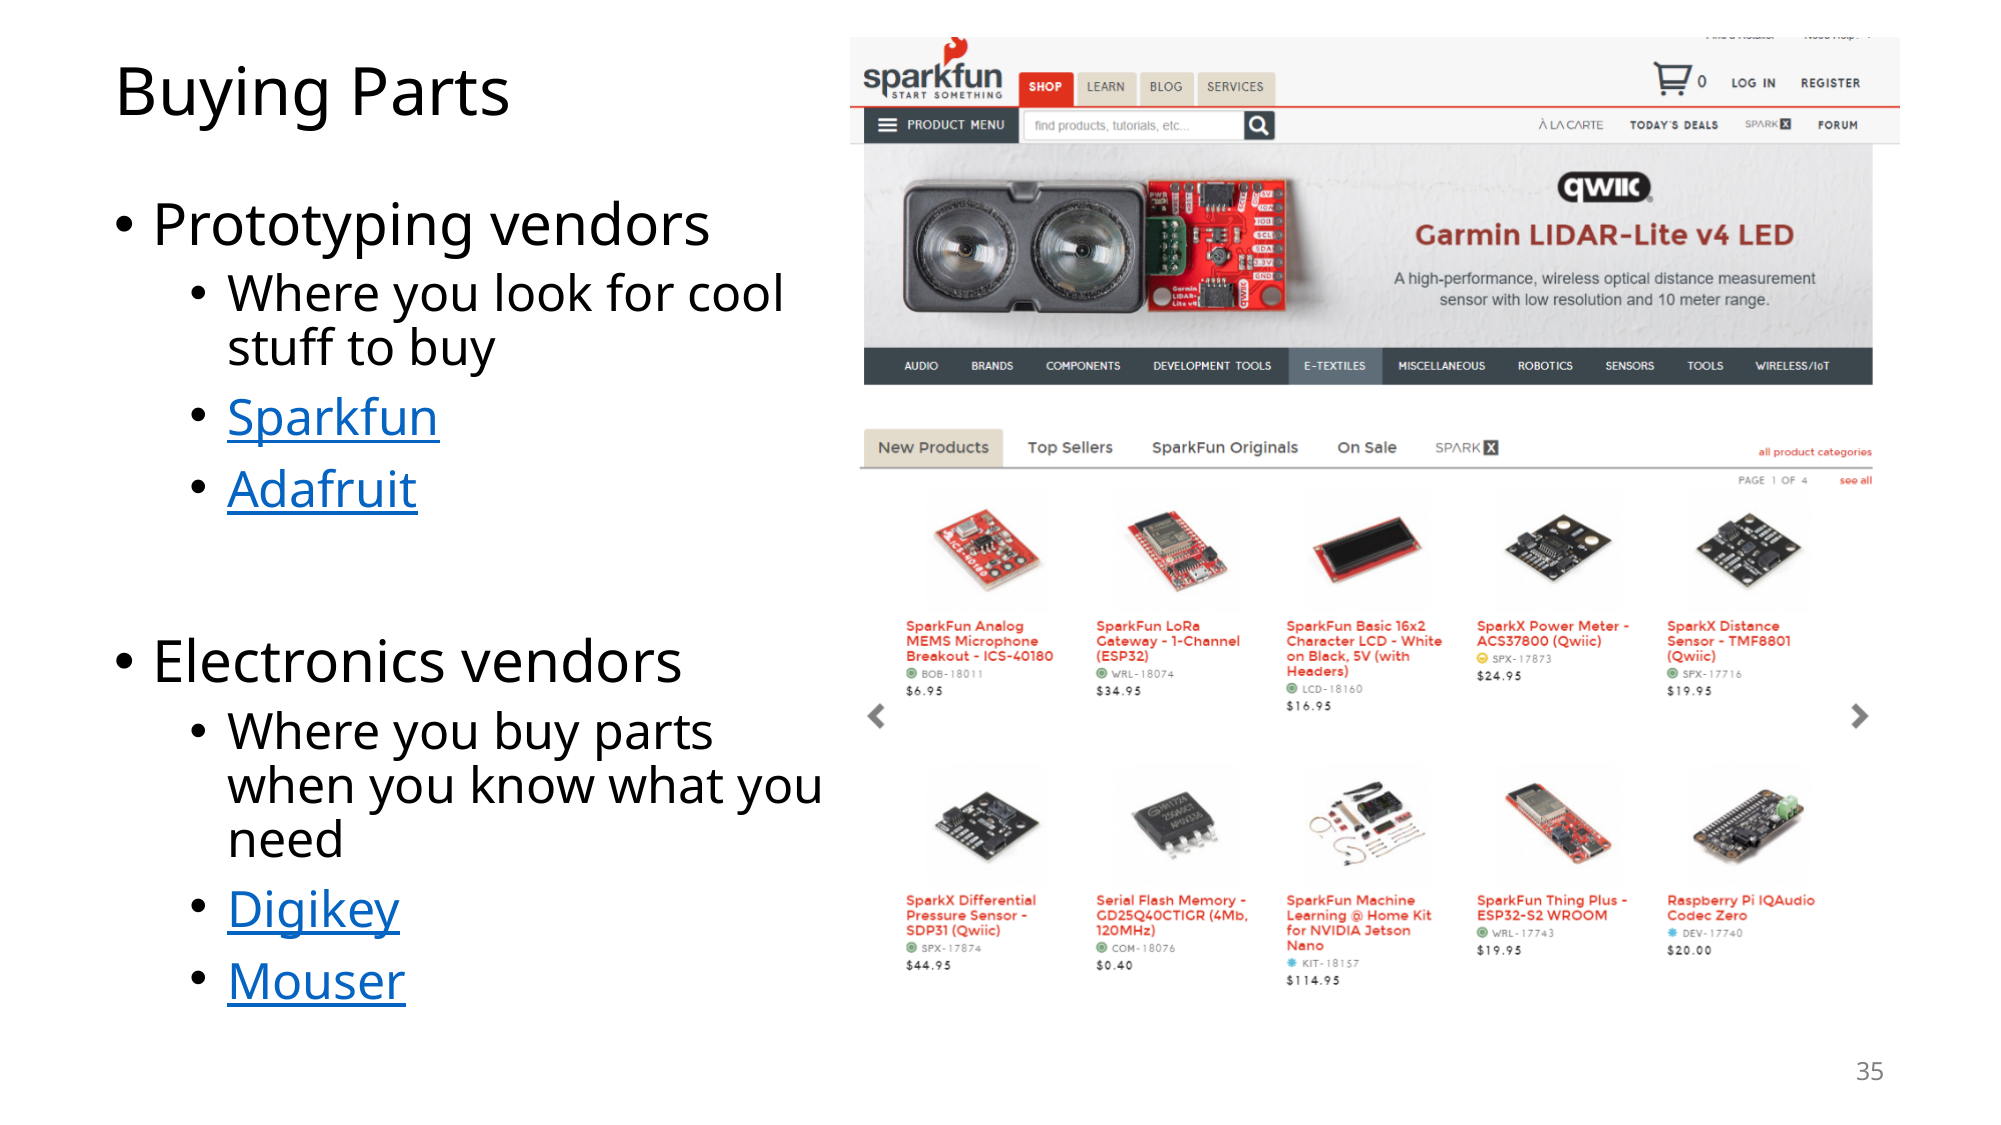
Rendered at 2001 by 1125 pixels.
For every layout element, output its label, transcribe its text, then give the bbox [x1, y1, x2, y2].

slide_number 35 [1749, 1042, 1900, 1103]
picture [850, 37, 1900, 1013]
title Buying Parts [99, 37, 850, 150]
list Prototyping vendors Where you look for cool stuff to buy Sparkfun Adafruit Electronics vendors Where you buy parts when you know what you need Digikey Mouser [99, 187, 850, 1013]
